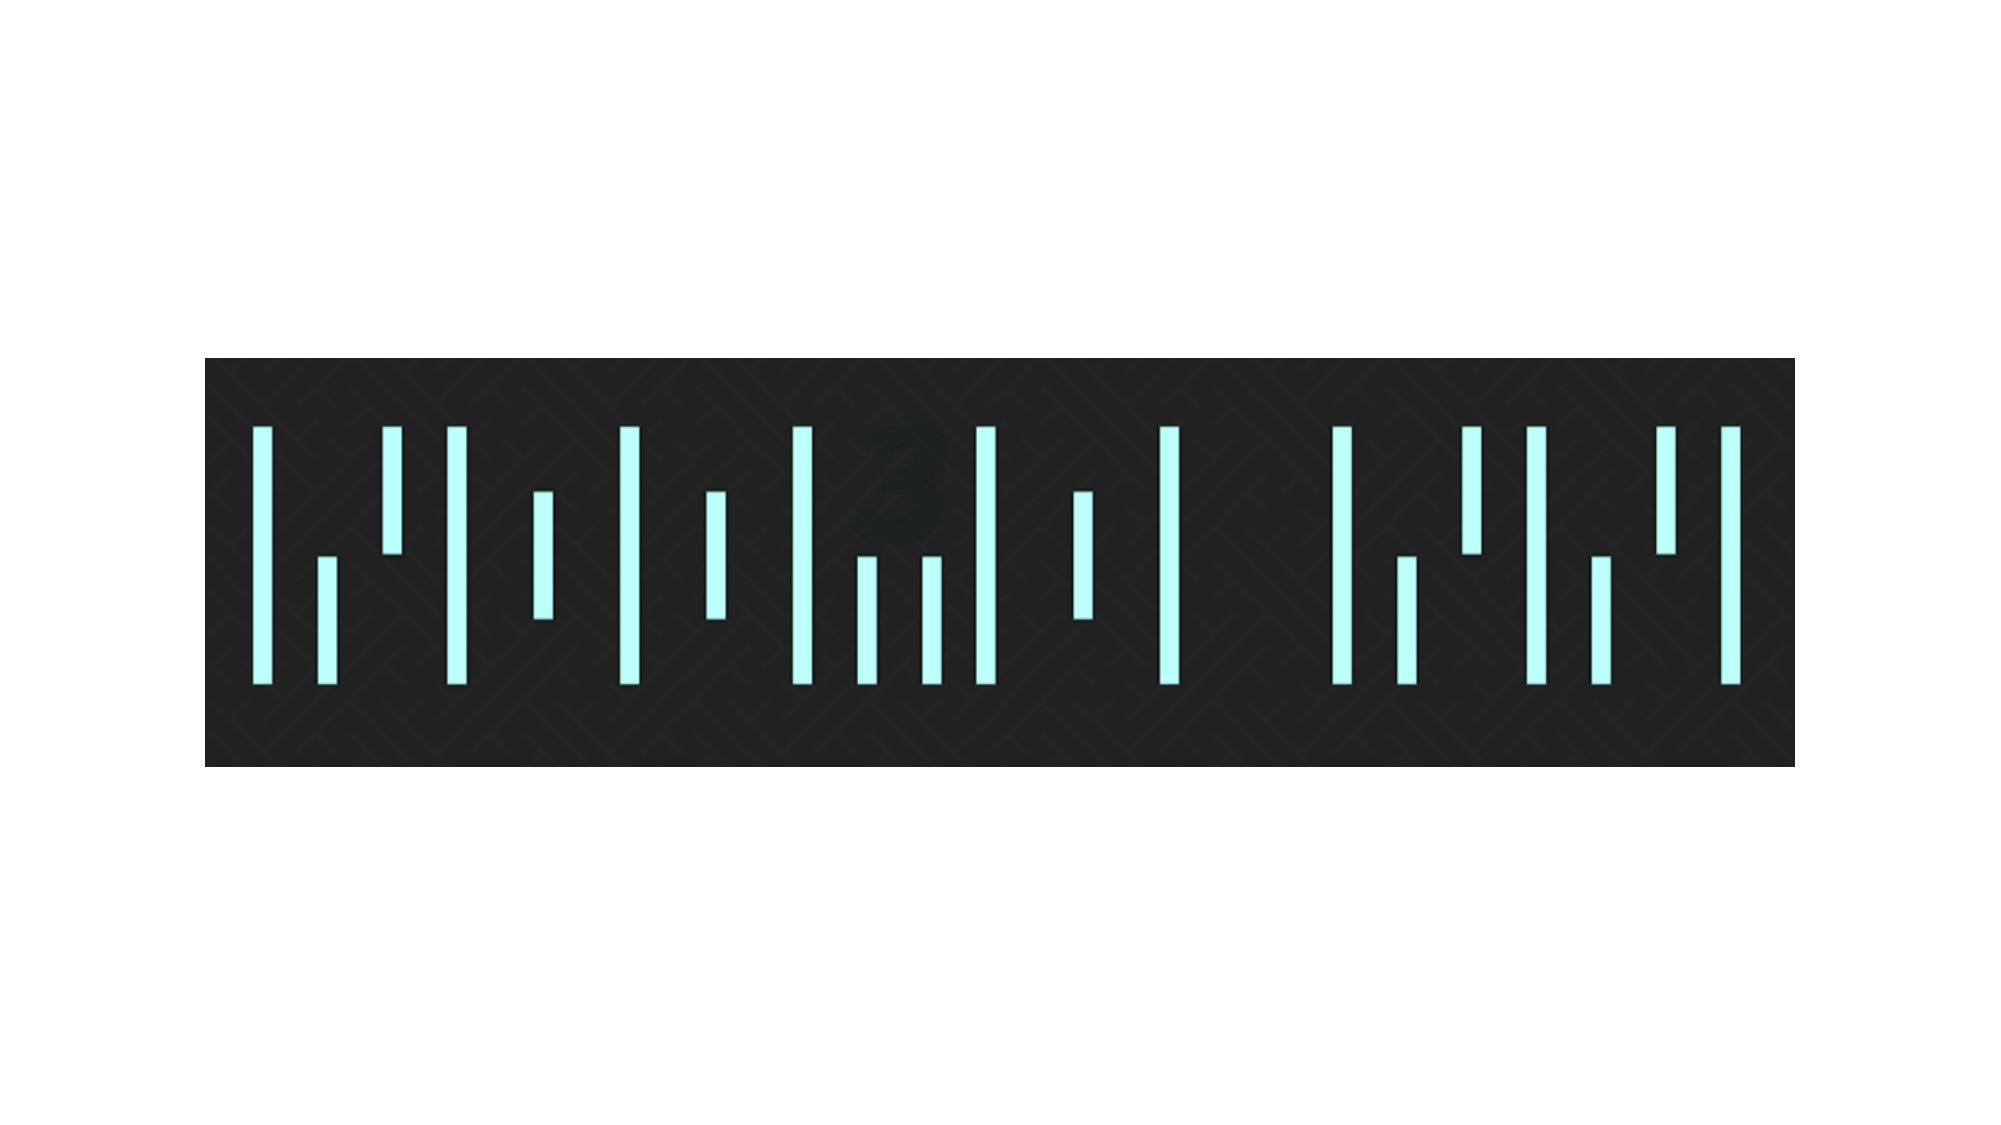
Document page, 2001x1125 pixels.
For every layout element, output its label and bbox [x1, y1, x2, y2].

picture [205, 358, 1795, 767]
